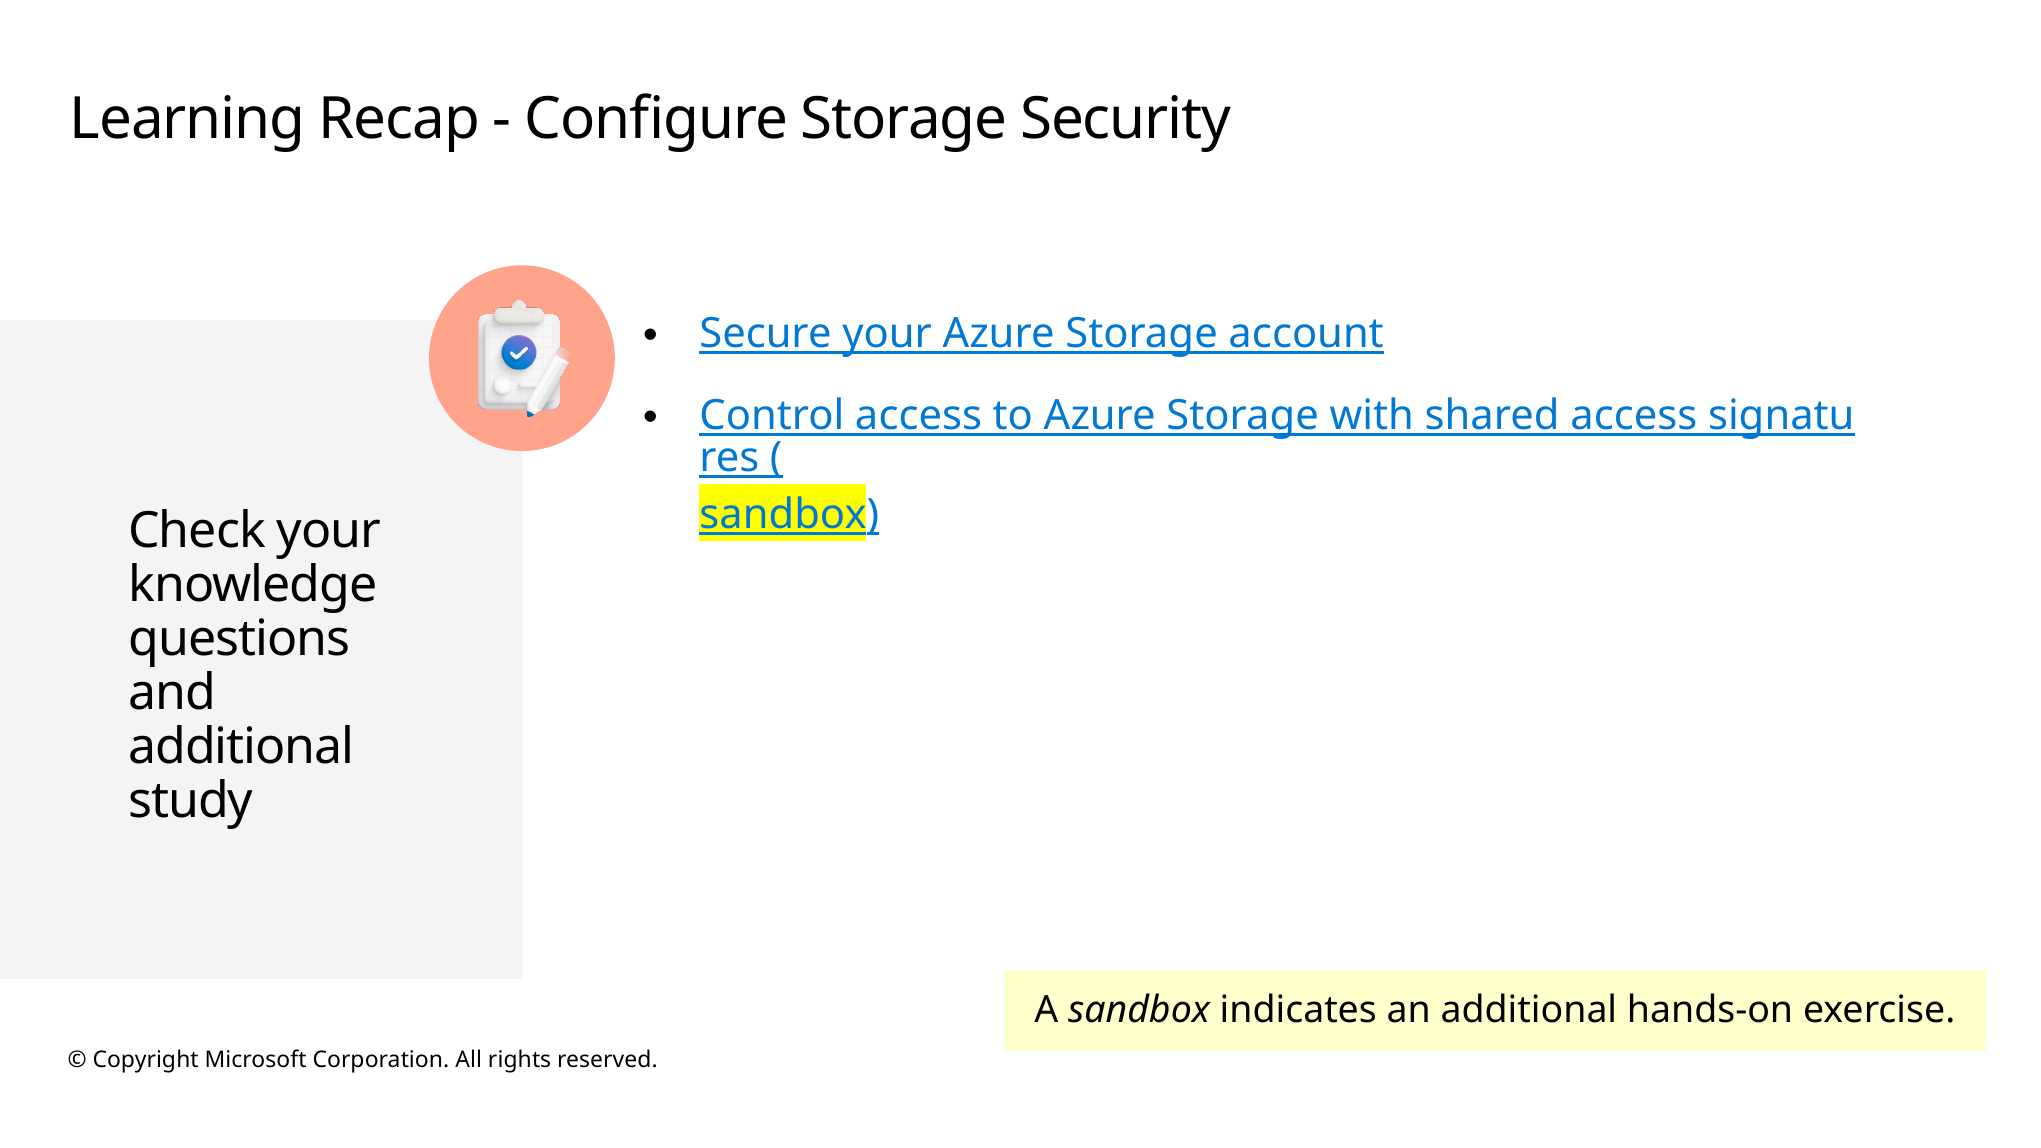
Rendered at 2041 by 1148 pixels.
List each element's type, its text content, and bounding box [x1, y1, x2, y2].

text_box A sandbox indicates an additional hands-on exercise. [1004, 970, 1987, 1052]
title Learning Recap - Configure Storage Security [70, 73, 1968, 188]
text_box Secure your Azure Storage account Control access to Azure Storage with shared access signatures (sandbox) [625, 288, 1881, 618]
picture [463, 300, 580, 417]
